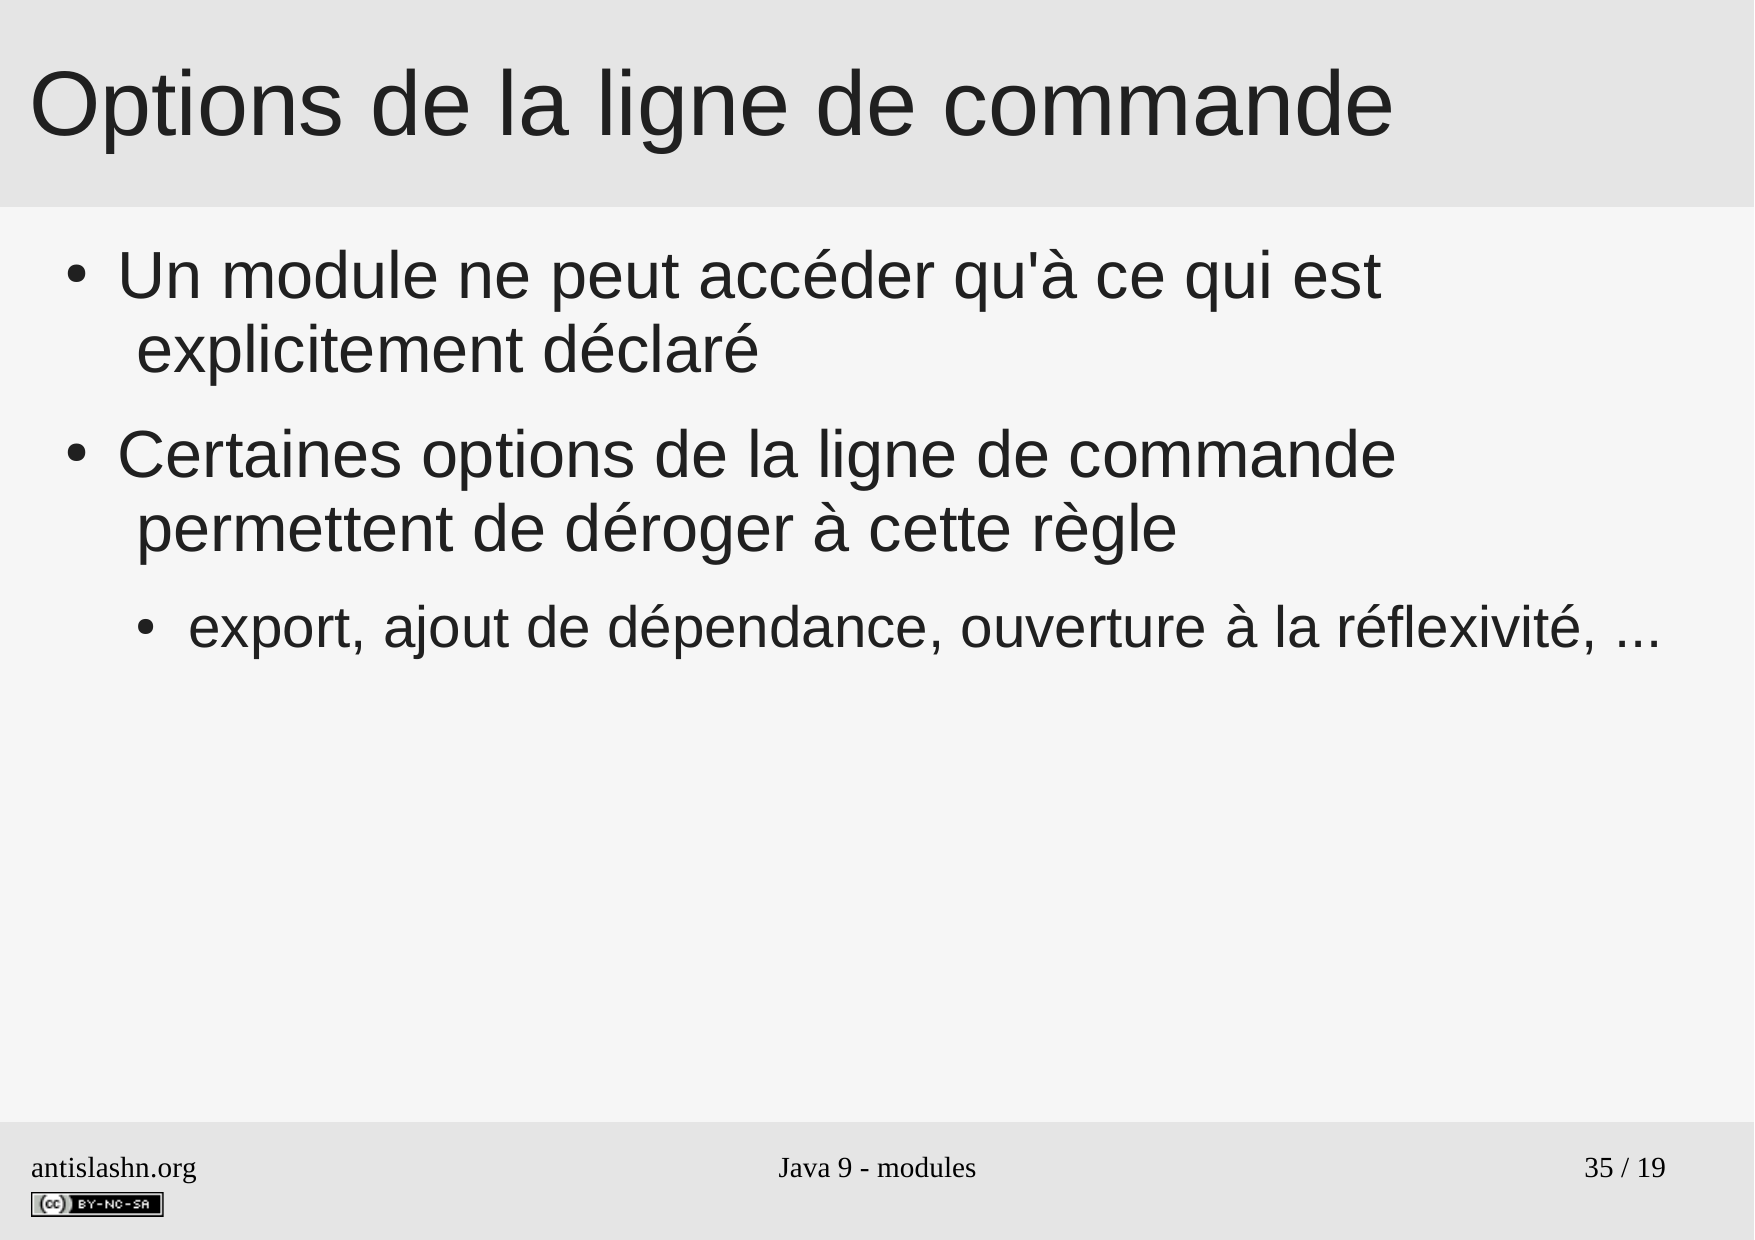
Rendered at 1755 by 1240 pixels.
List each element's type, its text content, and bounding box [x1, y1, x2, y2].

text_box ● [62, 250, 91, 289]
footer Java 9 - modules [776, 1149, 979, 1240]
text_box Un module ne peut accéder qu'à ce qui est explicitement déclaré Certaines options de la ligne de commande permettent de déroger à cette règle [115, 227, 1404, 566]
text_box export, ajout de dépendance, ouverture à la réflexivité, ... [186, 586, 1665, 659]
slide_number 35 / 19 [1578, 1149, 1668, 1240]
text_box ● [133, 606, 159, 640]
text_box ● [62, 429, 91, 468]
title Options de la ligne de commande [27, 41, 1397, 251]
slide_number antislashn.org [29, 1149, 197, 1240]
